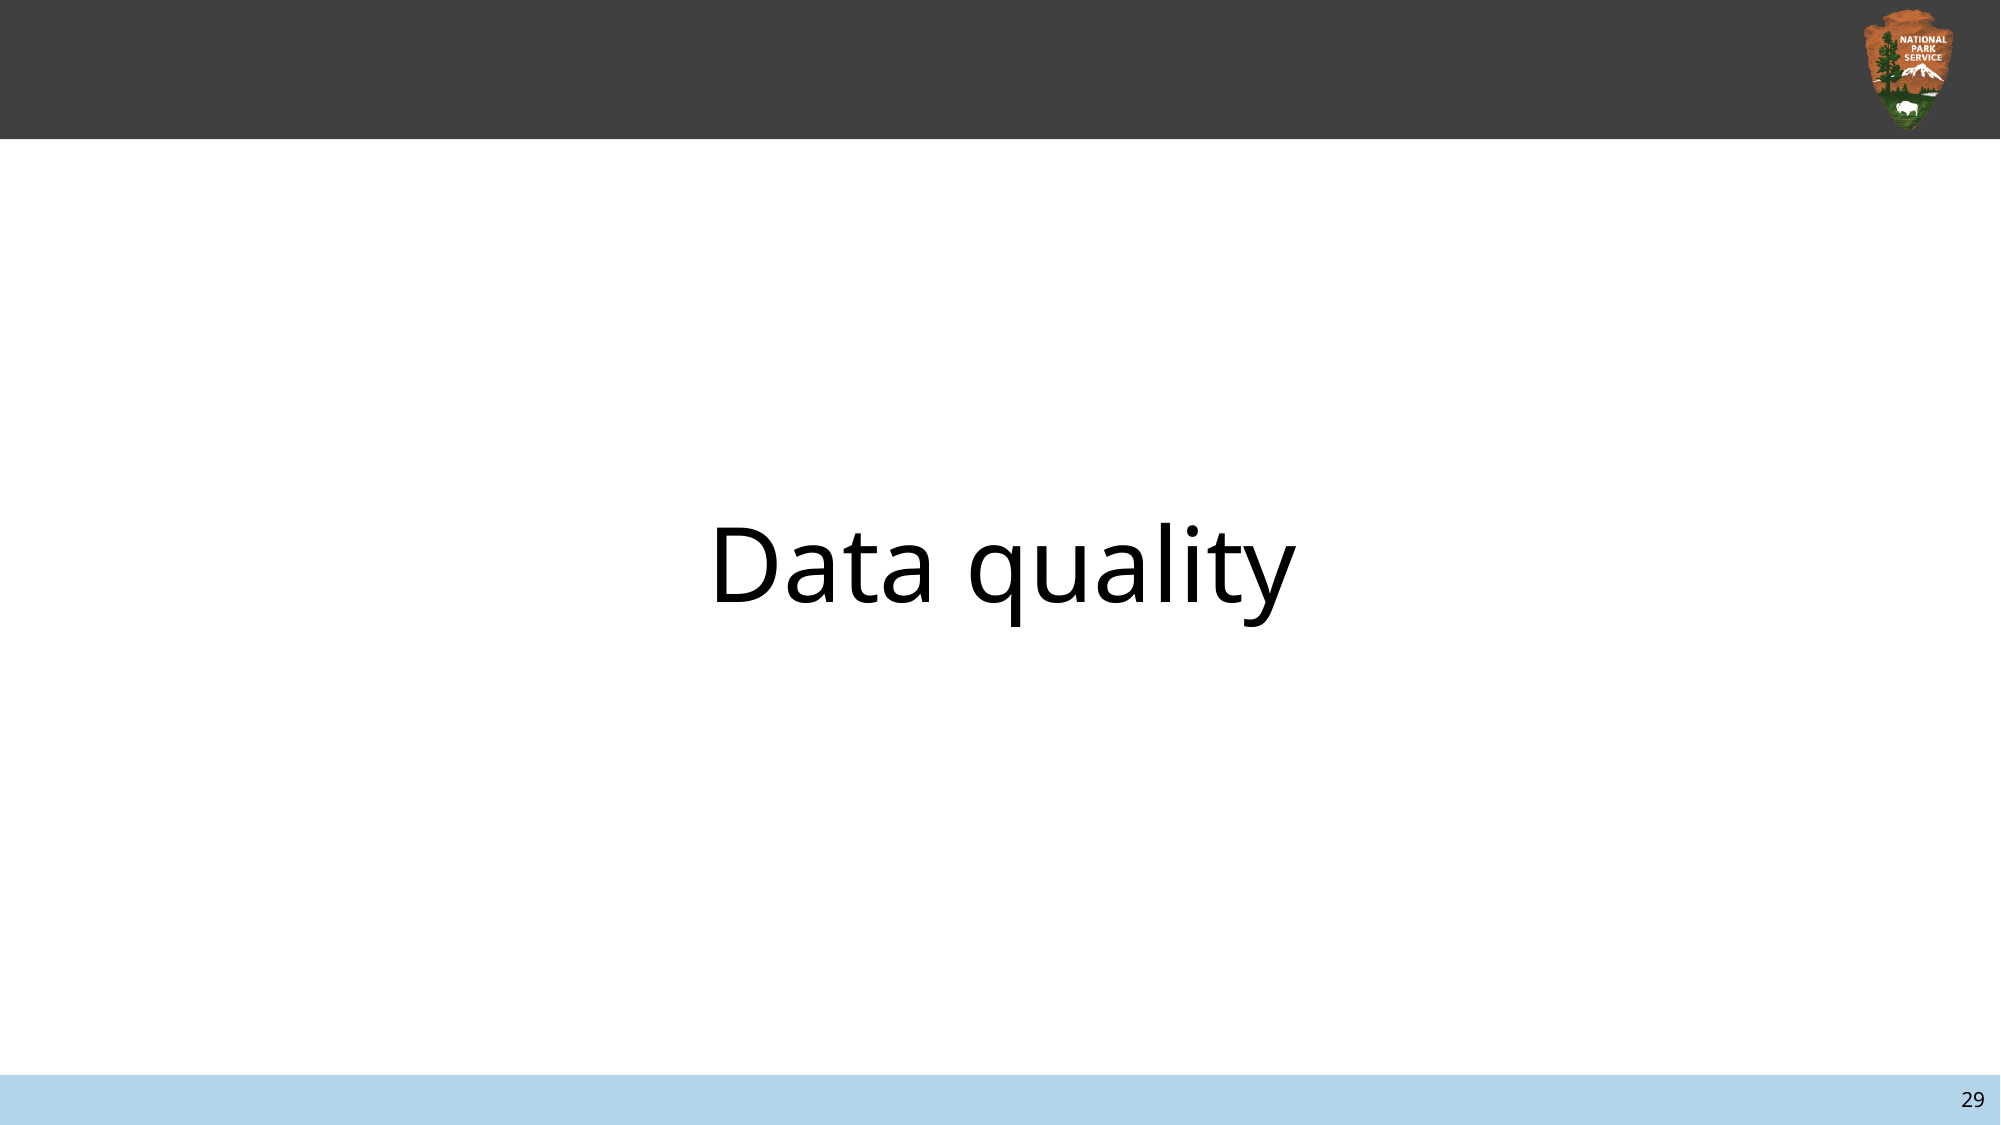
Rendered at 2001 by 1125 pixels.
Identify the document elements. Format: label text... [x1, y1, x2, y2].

picture [1864, 9, 1953, 131]
text_box Data quality [692, 491, 1615, 632]
slide_number 29 [1533, 1079, 2000, 1122]
